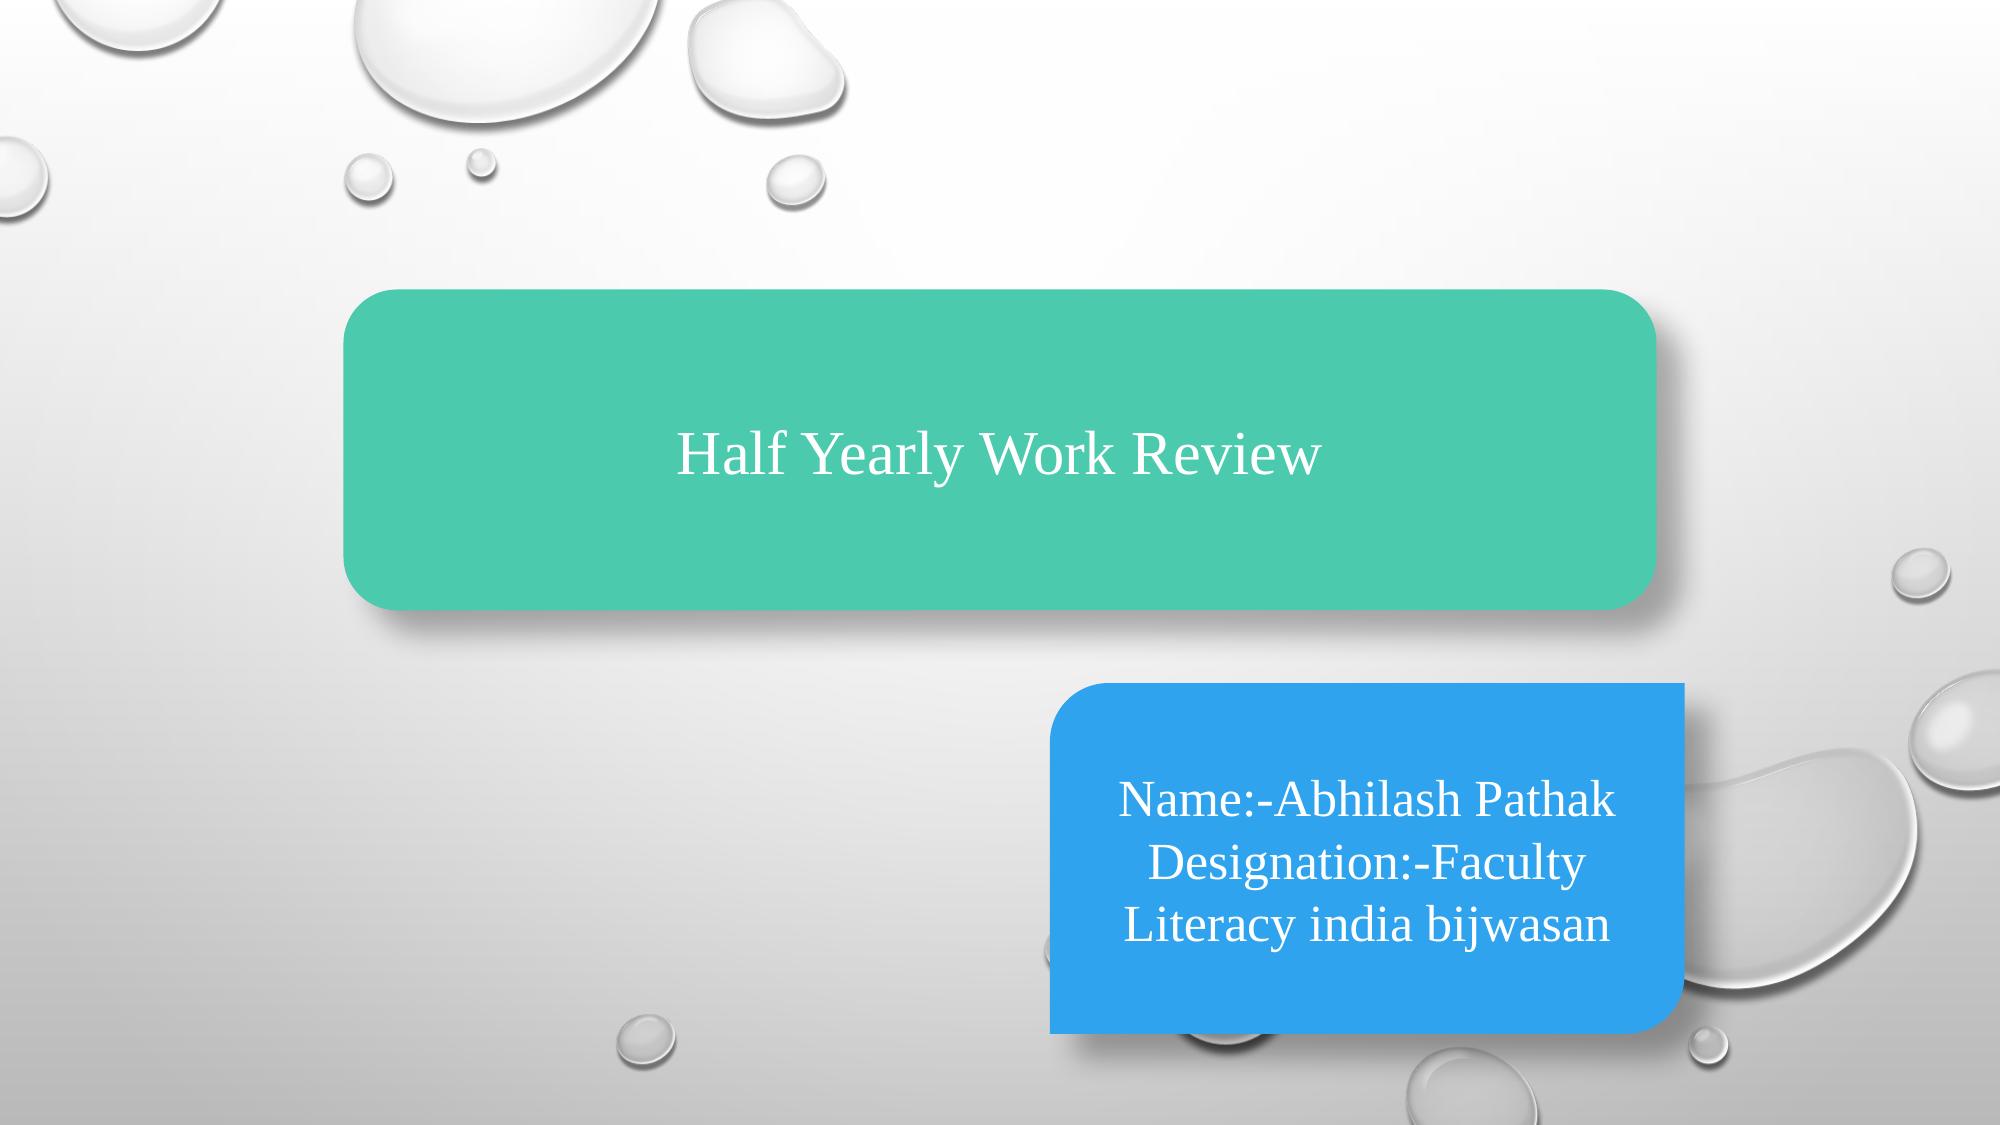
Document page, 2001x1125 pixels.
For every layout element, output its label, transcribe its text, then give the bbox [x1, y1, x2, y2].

picture [0, 0, 2000, 1125]
text_box Half Yearly Work Review [342, 288, 1658, 612]
text_box Name:-Abhilash Pathak Designation:-Faculty Literacy india bijwasan [1048, 681, 1686, 1036]
